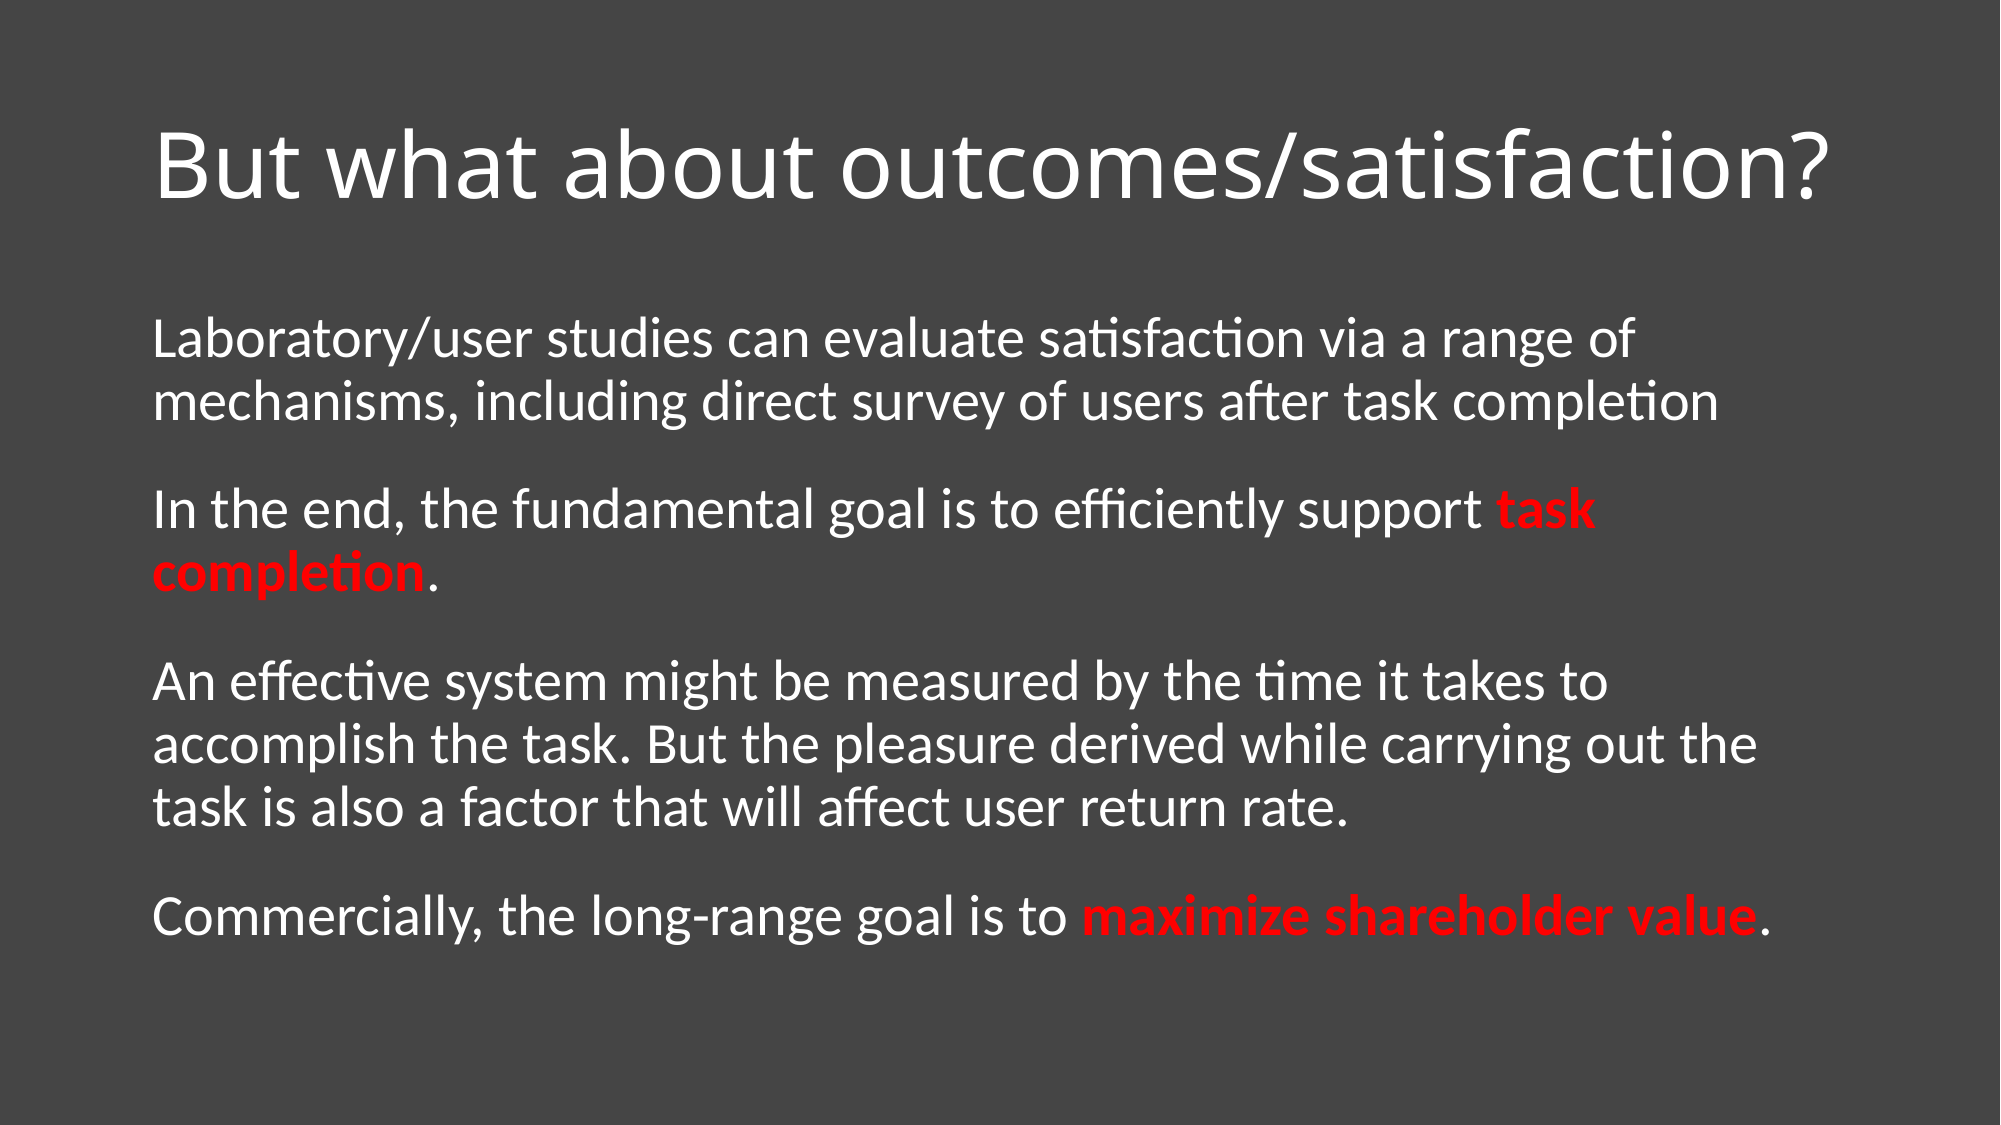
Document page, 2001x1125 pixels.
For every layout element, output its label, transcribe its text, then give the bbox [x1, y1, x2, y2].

title But what about outcomes/satisfaction? [137, 59, 1863, 278]
list Laboratory/user studies can evaluate satisfaction via a range of mechanisms, including direct survey of users after task completion In the end, the fundamental goal is to efficiently support task completion. An effective system might be measured by the time it takes to accomplish the task. But the pleasure derived while carrying out the task is also a factor that will affect user return rate. Commercially, the long-range goal is to maximize shareholder value. [137, 299, 1863, 1014]
